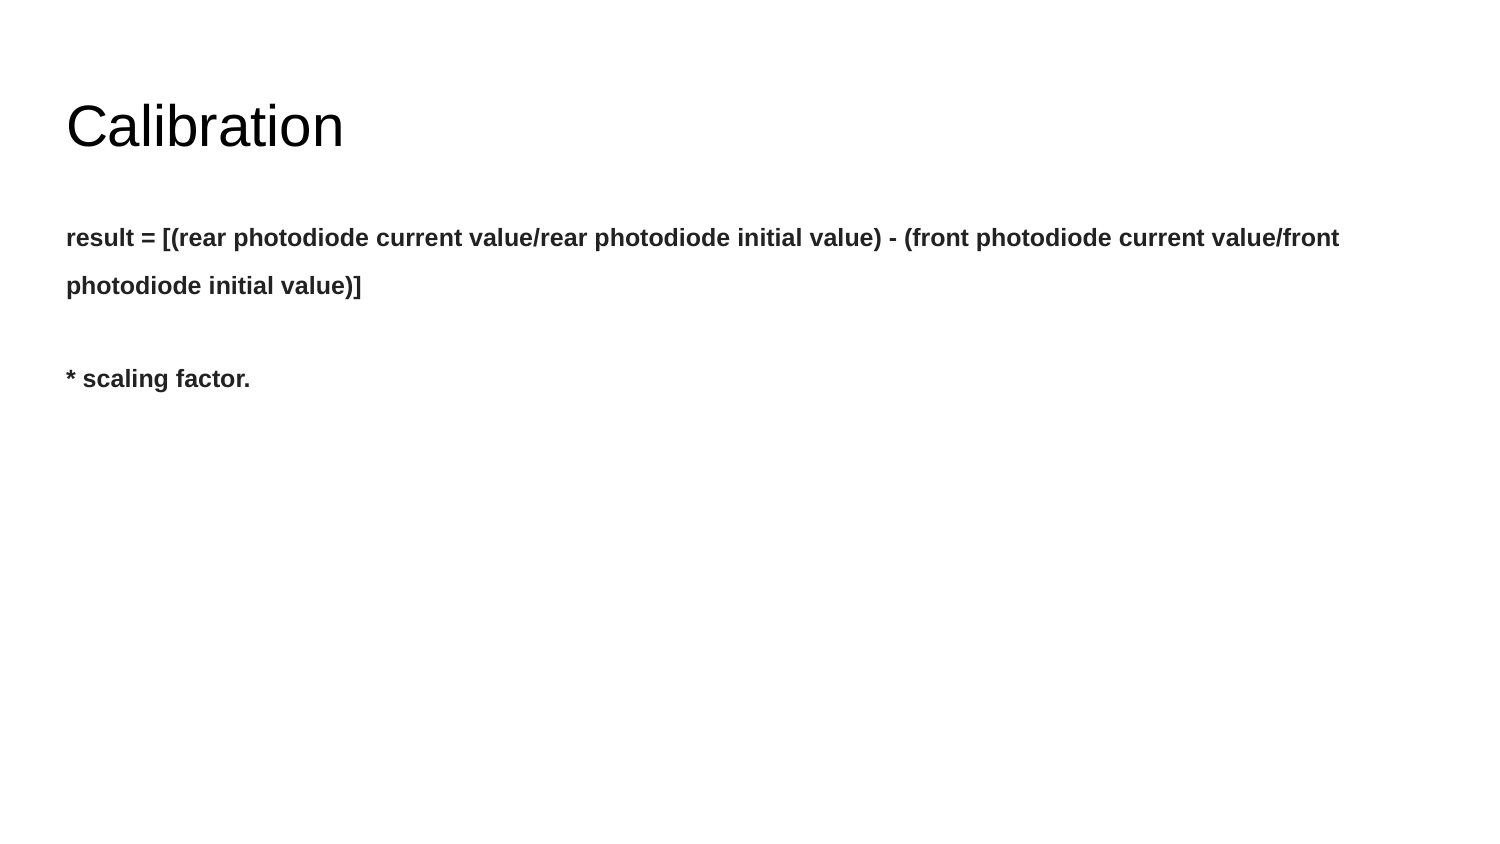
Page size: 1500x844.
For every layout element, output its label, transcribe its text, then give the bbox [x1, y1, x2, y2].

list result = [(rear photodiode current value/rear photodiode initial value) - (front photodiode current value/front photodiode initial value)] * scaling factor. [51, 189, 1449, 750]
title Calibration [51, 72, 1449, 167]
